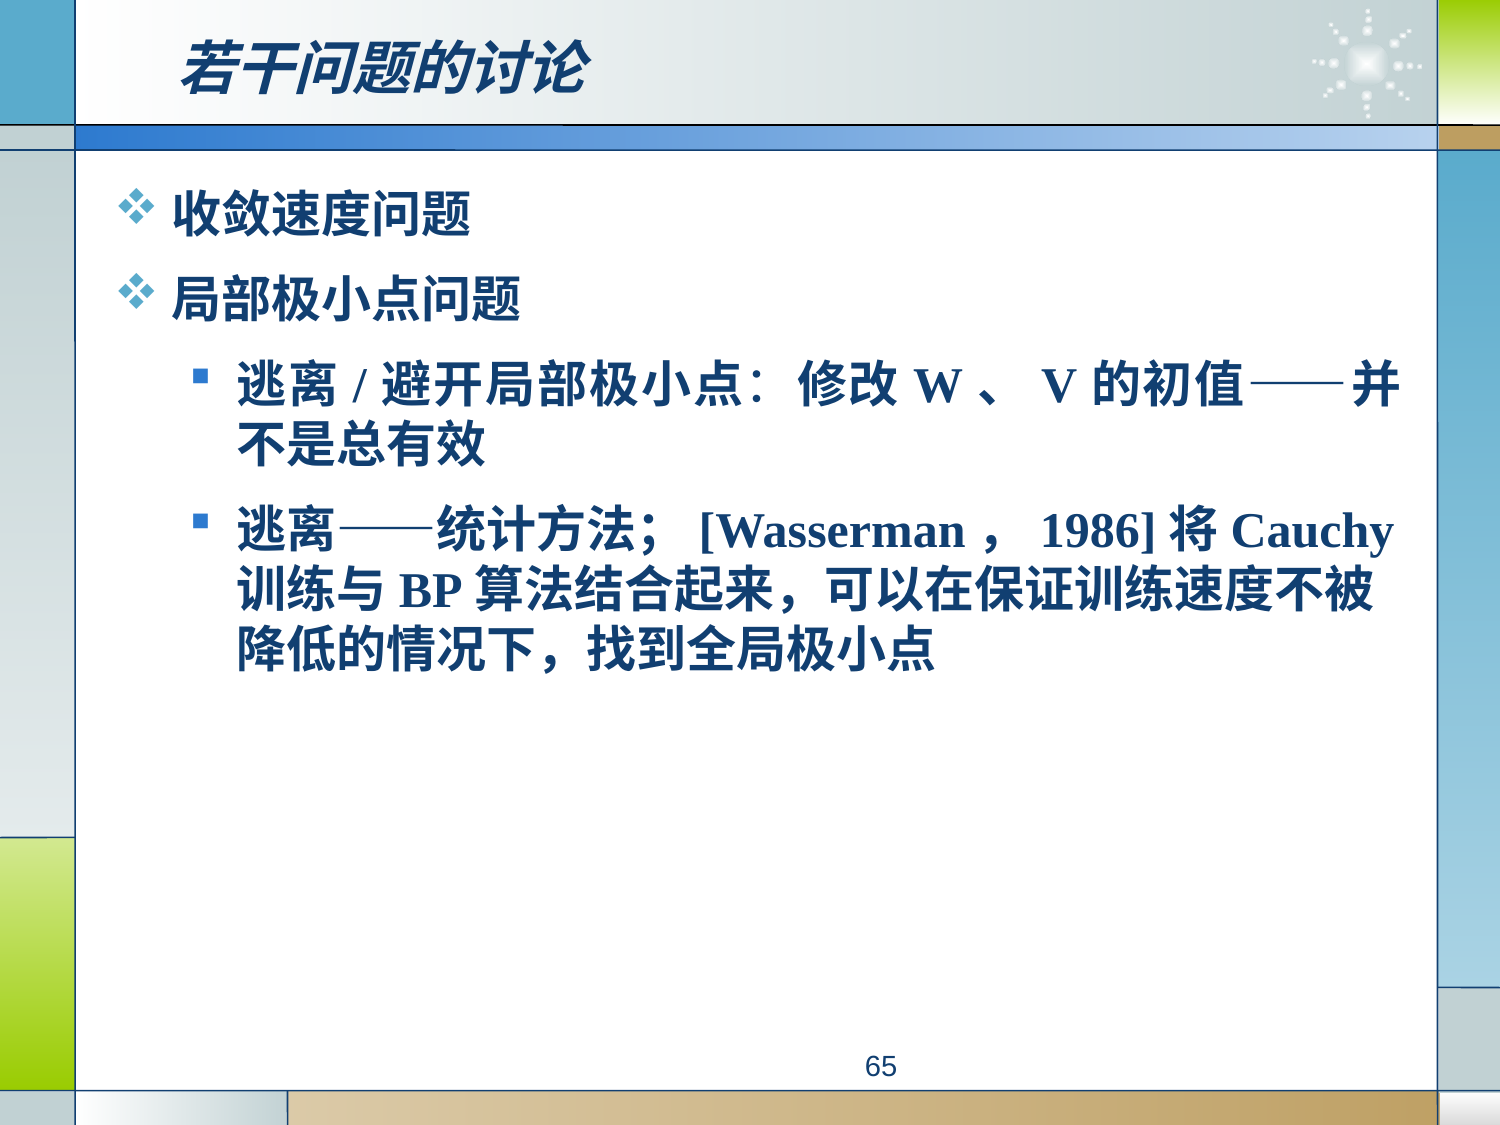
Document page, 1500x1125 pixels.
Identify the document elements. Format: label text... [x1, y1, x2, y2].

slide_number 65 [562, 1039, 913, 1081]
title 若干问题的讨论 [162, 19, 1263, 113]
list 收敛速度问题 局部极小点问题 逃离/避开局部极小点：修改W、V的初值——并不是总有效 逃离——统计方法；[Wasserman，1986]将Cauchy训练与BP算法结合起来，可以在保证训练速度不被降低的情况下，找到全局极小点 [99, 174, 1417, 983]
